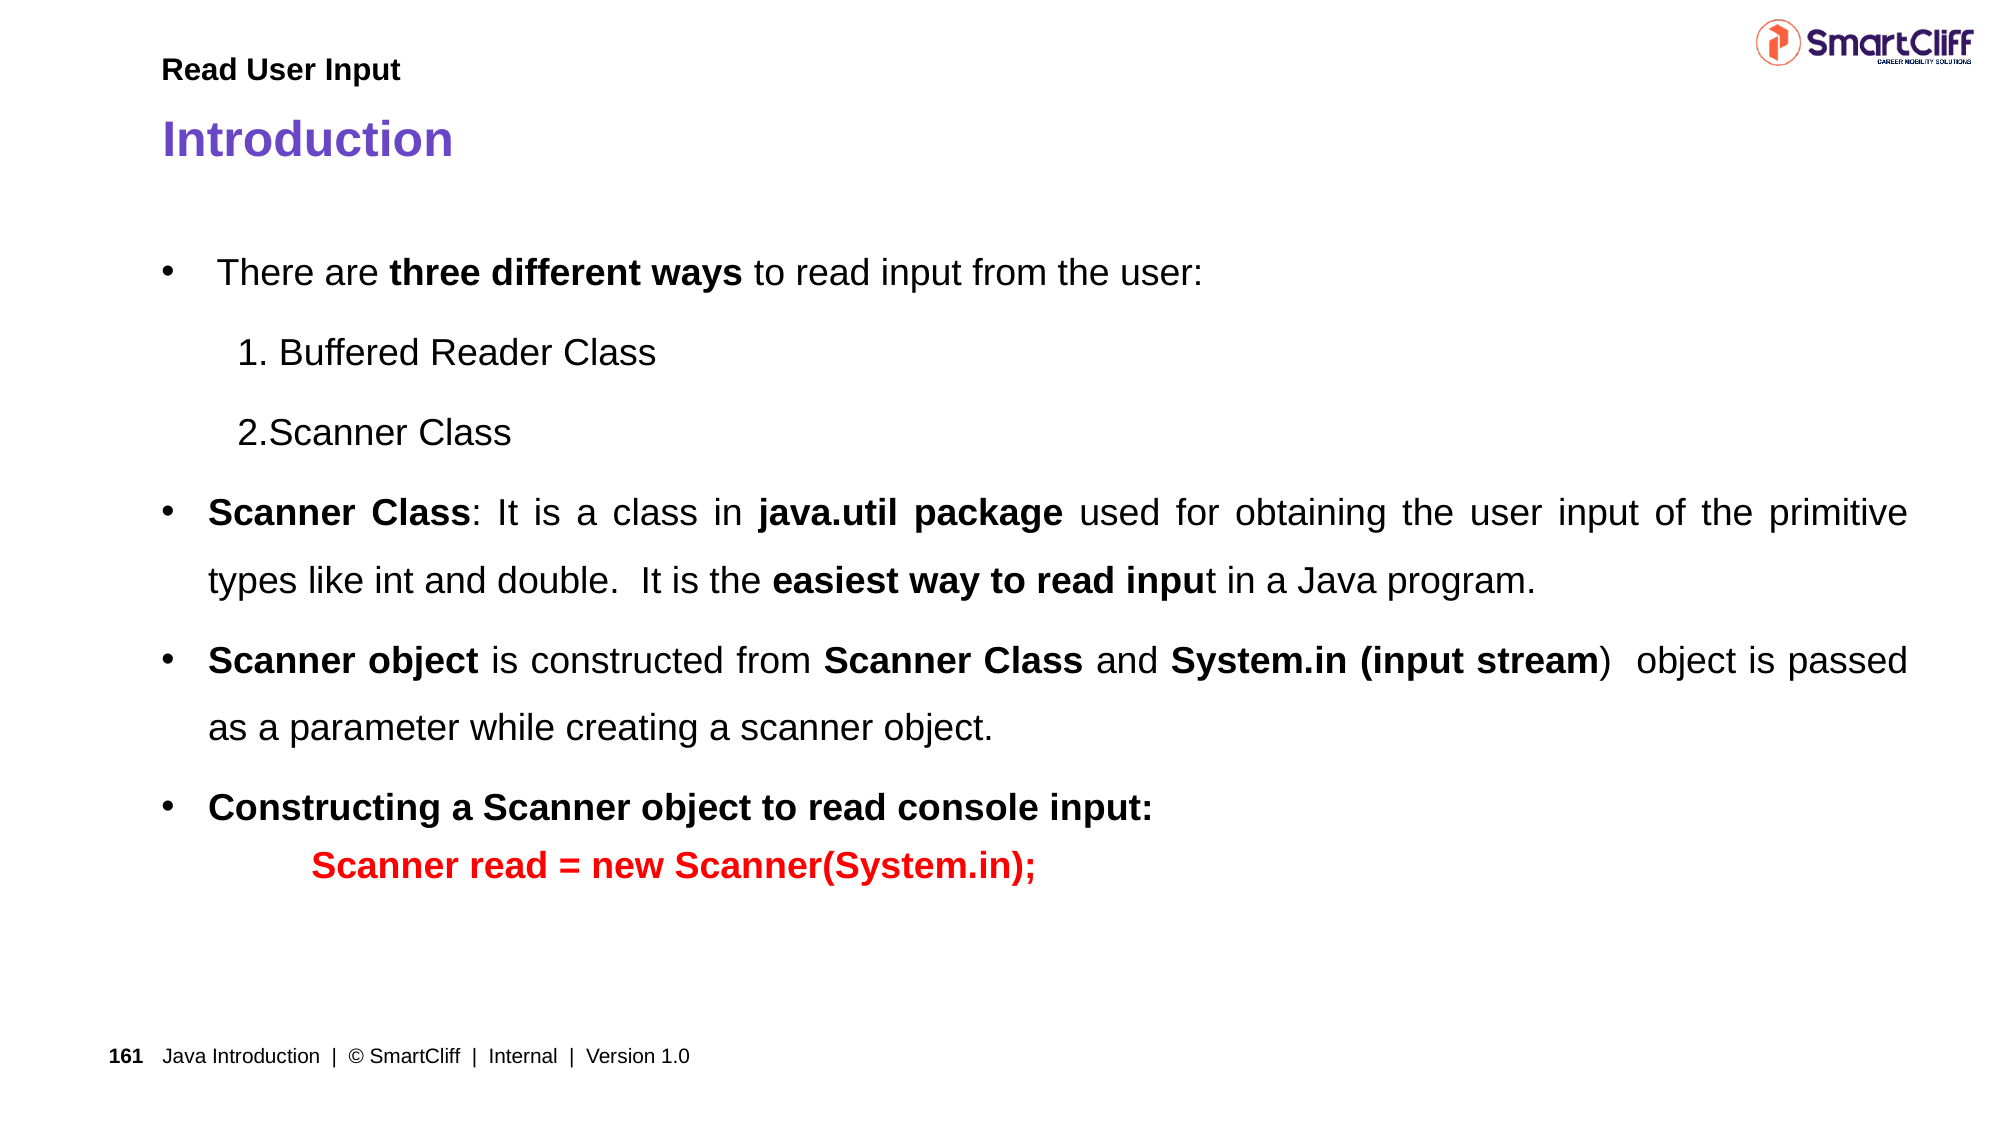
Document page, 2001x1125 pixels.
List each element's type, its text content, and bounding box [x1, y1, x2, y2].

title Introduction [162, 105, 1954, 169]
list There are three different ways to read input from the user: Buffered Reader Class Scanner Class Scanner Class: It is a class in java.util package used for obtaining the user input of the primitive types like int and double. It is the easiest way to read input in a Java program. Scanner object is constructed from Scanner Class and System.in (input stream) object is passed as a parameter while creating a scanner object. Constructing a Scanner object to read console input: Scanner read = new Scanner(System.in); [161, 225, 1909, 988]
footer Java Introduction | © SmartCliff | Internal | Version 1.0 [162, 1032, 1567, 1079]
list Read User Input [161, 48, 1953, 110]
picture [1750, 13, 1980, 73]
slide_number 161 [63, 1032, 162, 1079]
